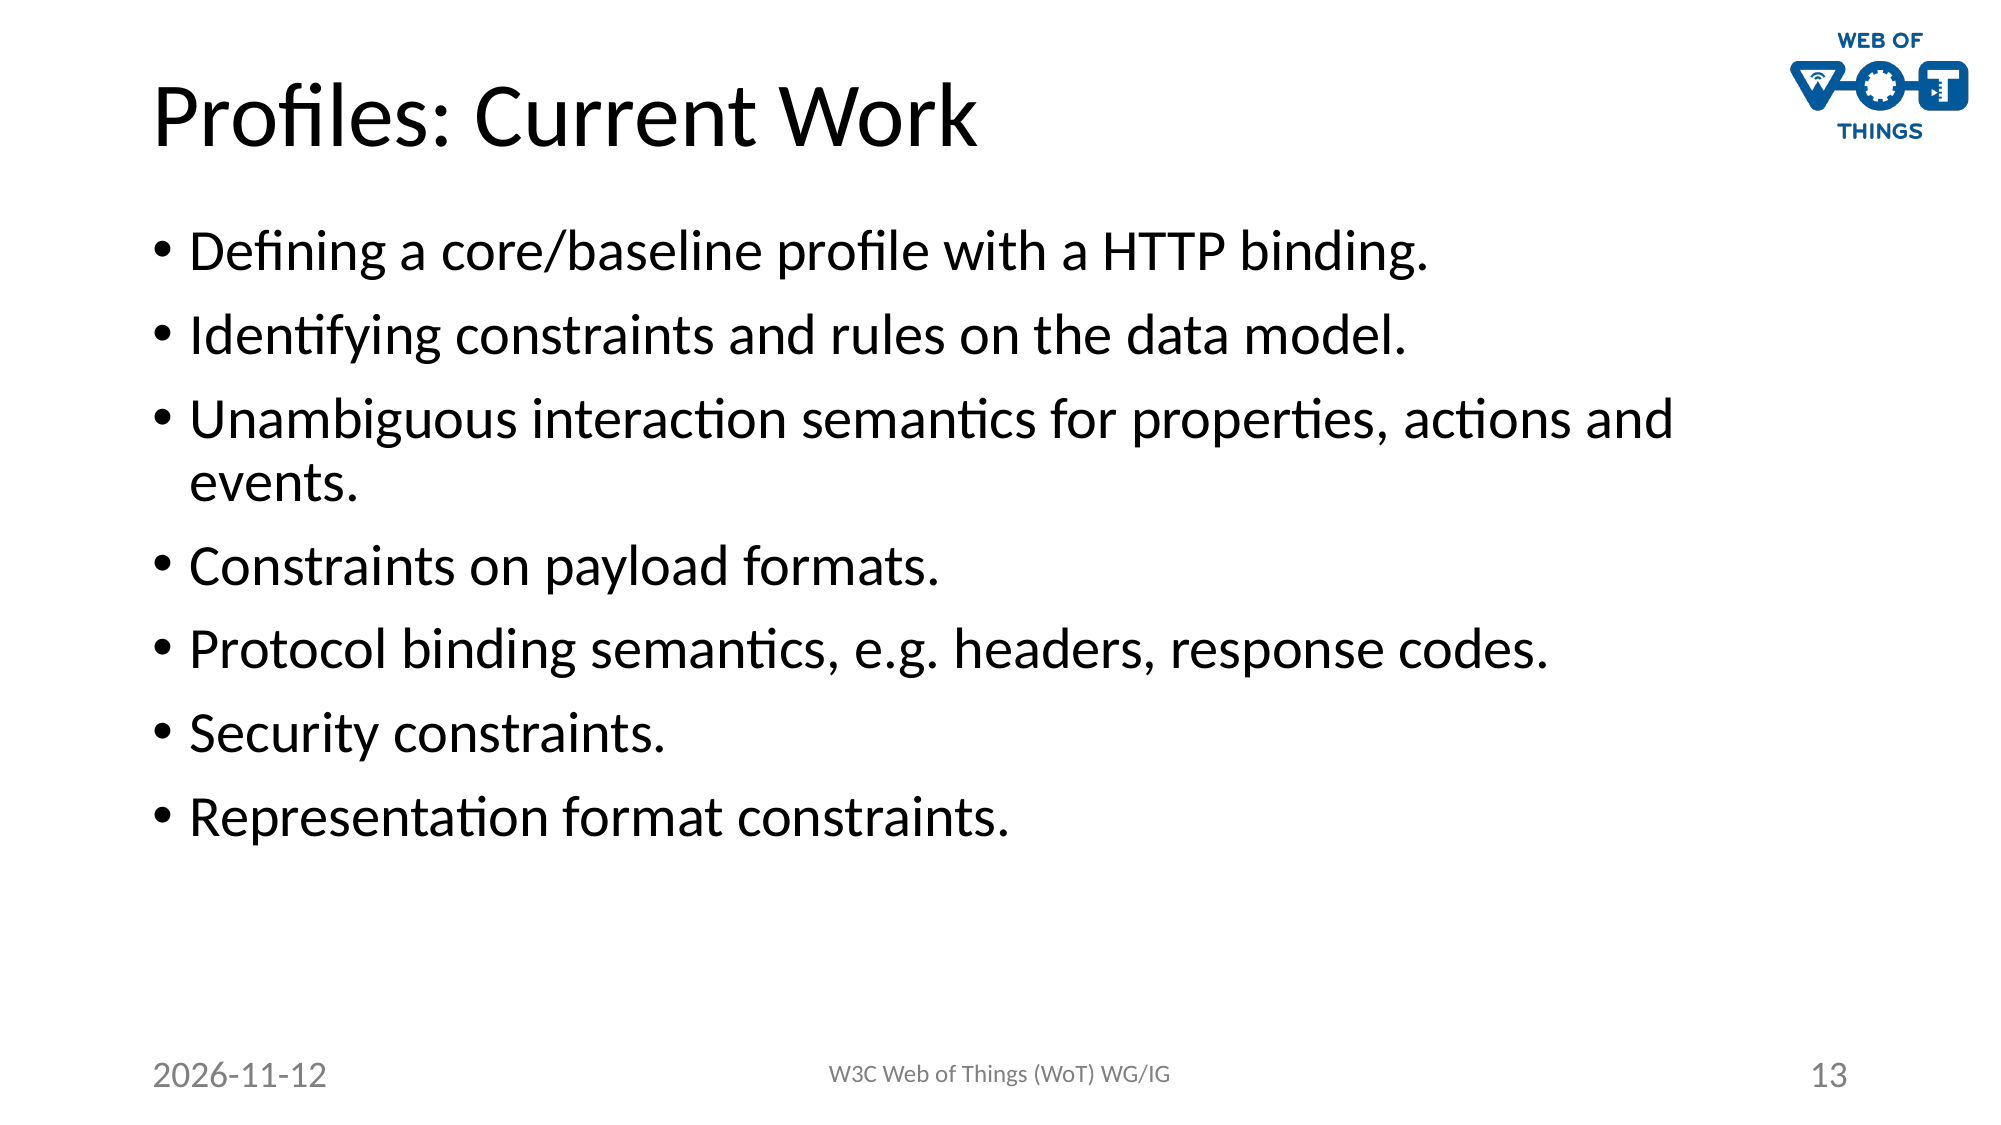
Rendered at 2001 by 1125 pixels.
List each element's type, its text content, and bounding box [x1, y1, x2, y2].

title Profiles: Current Work [137, 59, 1863, 212]
list Defining a core/baseline profile with a HTTP binding. Identifying constraints and rules on the data model. Unambiguous interaction semantics for properties, actions and events. Constraints on payload formats. Protocol binding semantics, e.g. headers, response codes. Security constraints. Representation format constraints. [137, 212, 1863, 1014]
slide_number 13 [1412, 1042, 1863, 1103]
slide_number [137, 1042, 588, 1103]
footer W3C Web of Things (WoT) WG/IG [662, 1042, 1338, 1103]
picture [1773, 22, 1985, 149]
